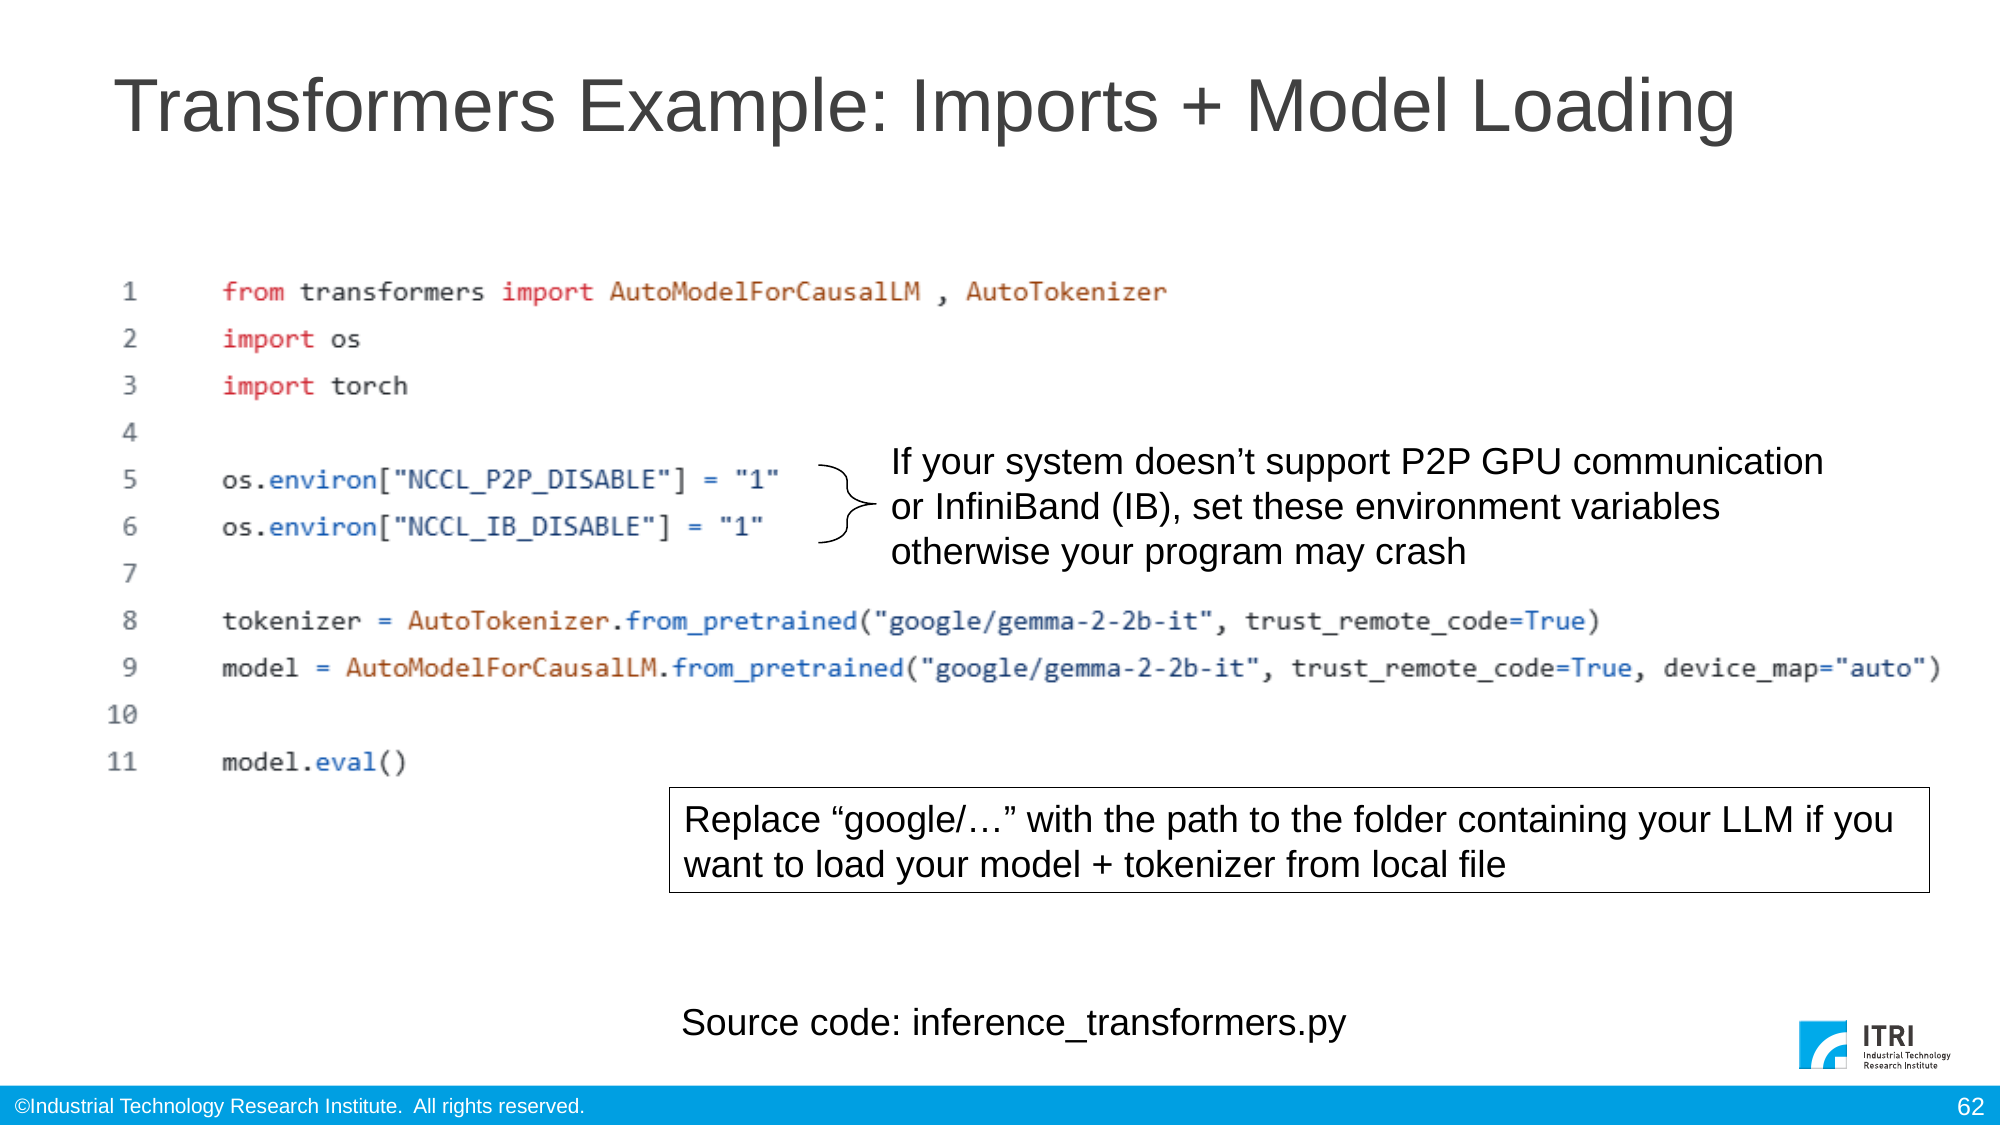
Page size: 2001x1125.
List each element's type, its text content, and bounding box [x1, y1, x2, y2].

slide_number 62 [1874, 1085, 2000, 1125]
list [77, 267, 1944, 789]
text_box Source code: inference_transformers.py [509, 990, 1519, 1051]
text_box Replace “google/…” with the path to the folder containing your LLM if you want to load your model + tokenizer from local file [669, 799, 1930, 893]
title Transformers Example: Imports + Model Loading [98, 48, 1930, 198]
